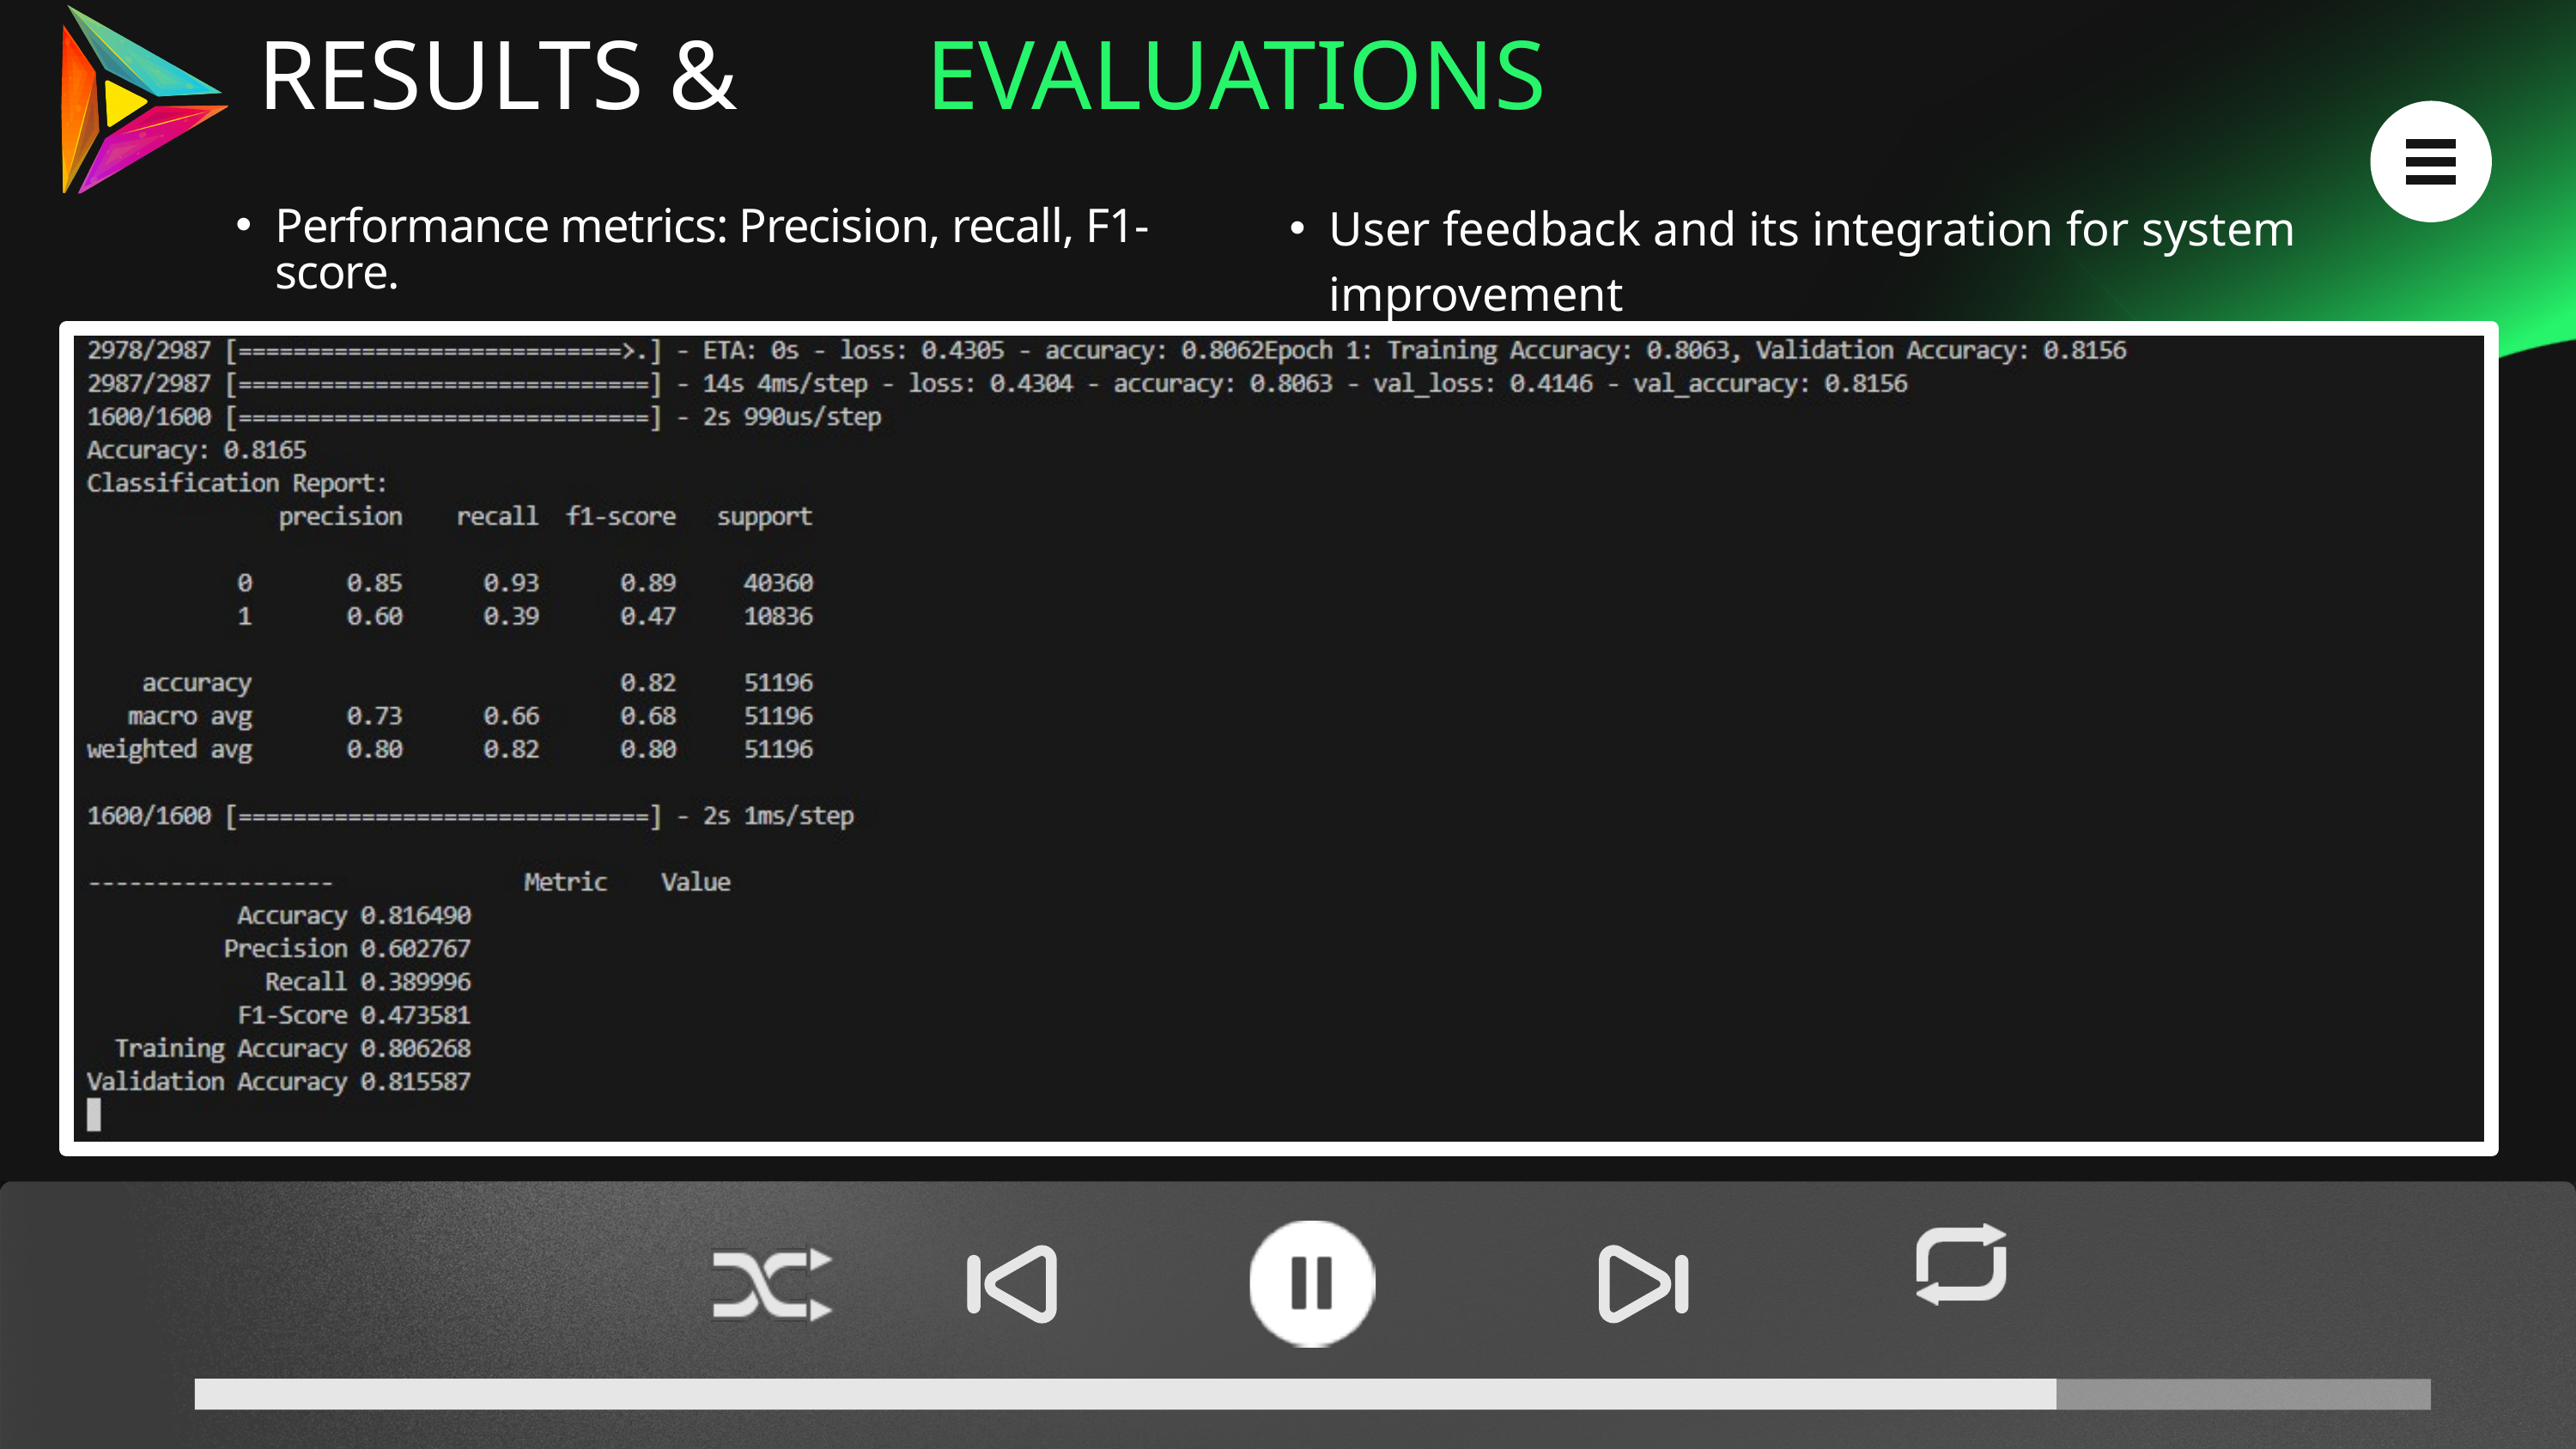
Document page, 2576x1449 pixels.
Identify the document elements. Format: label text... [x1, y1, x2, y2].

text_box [2370, 100, 2493, 223]
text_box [194, 1379, 2057, 1410]
text_box Performance metrics: Precision, recall, F1-score. [196, 204, 1225, 299]
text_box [2060, 1379, 2432, 1410]
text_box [0, 1181, 2576, 1449]
text_box [1734, 0, 2576, 839]
text_box [59, 4, 231, 197]
text_box RESULTS & [258, 33, 926, 129]
text_box User feedback and its integration for system improvement [1249, 190, 2458, 321]
text_box [66, 328, 2492, 1149]
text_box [1604, 1243, 1689, 1325]
text_box EVALUATIONS [926, 33, 1793, 129]
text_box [967, 1243, 1052, 1325]
